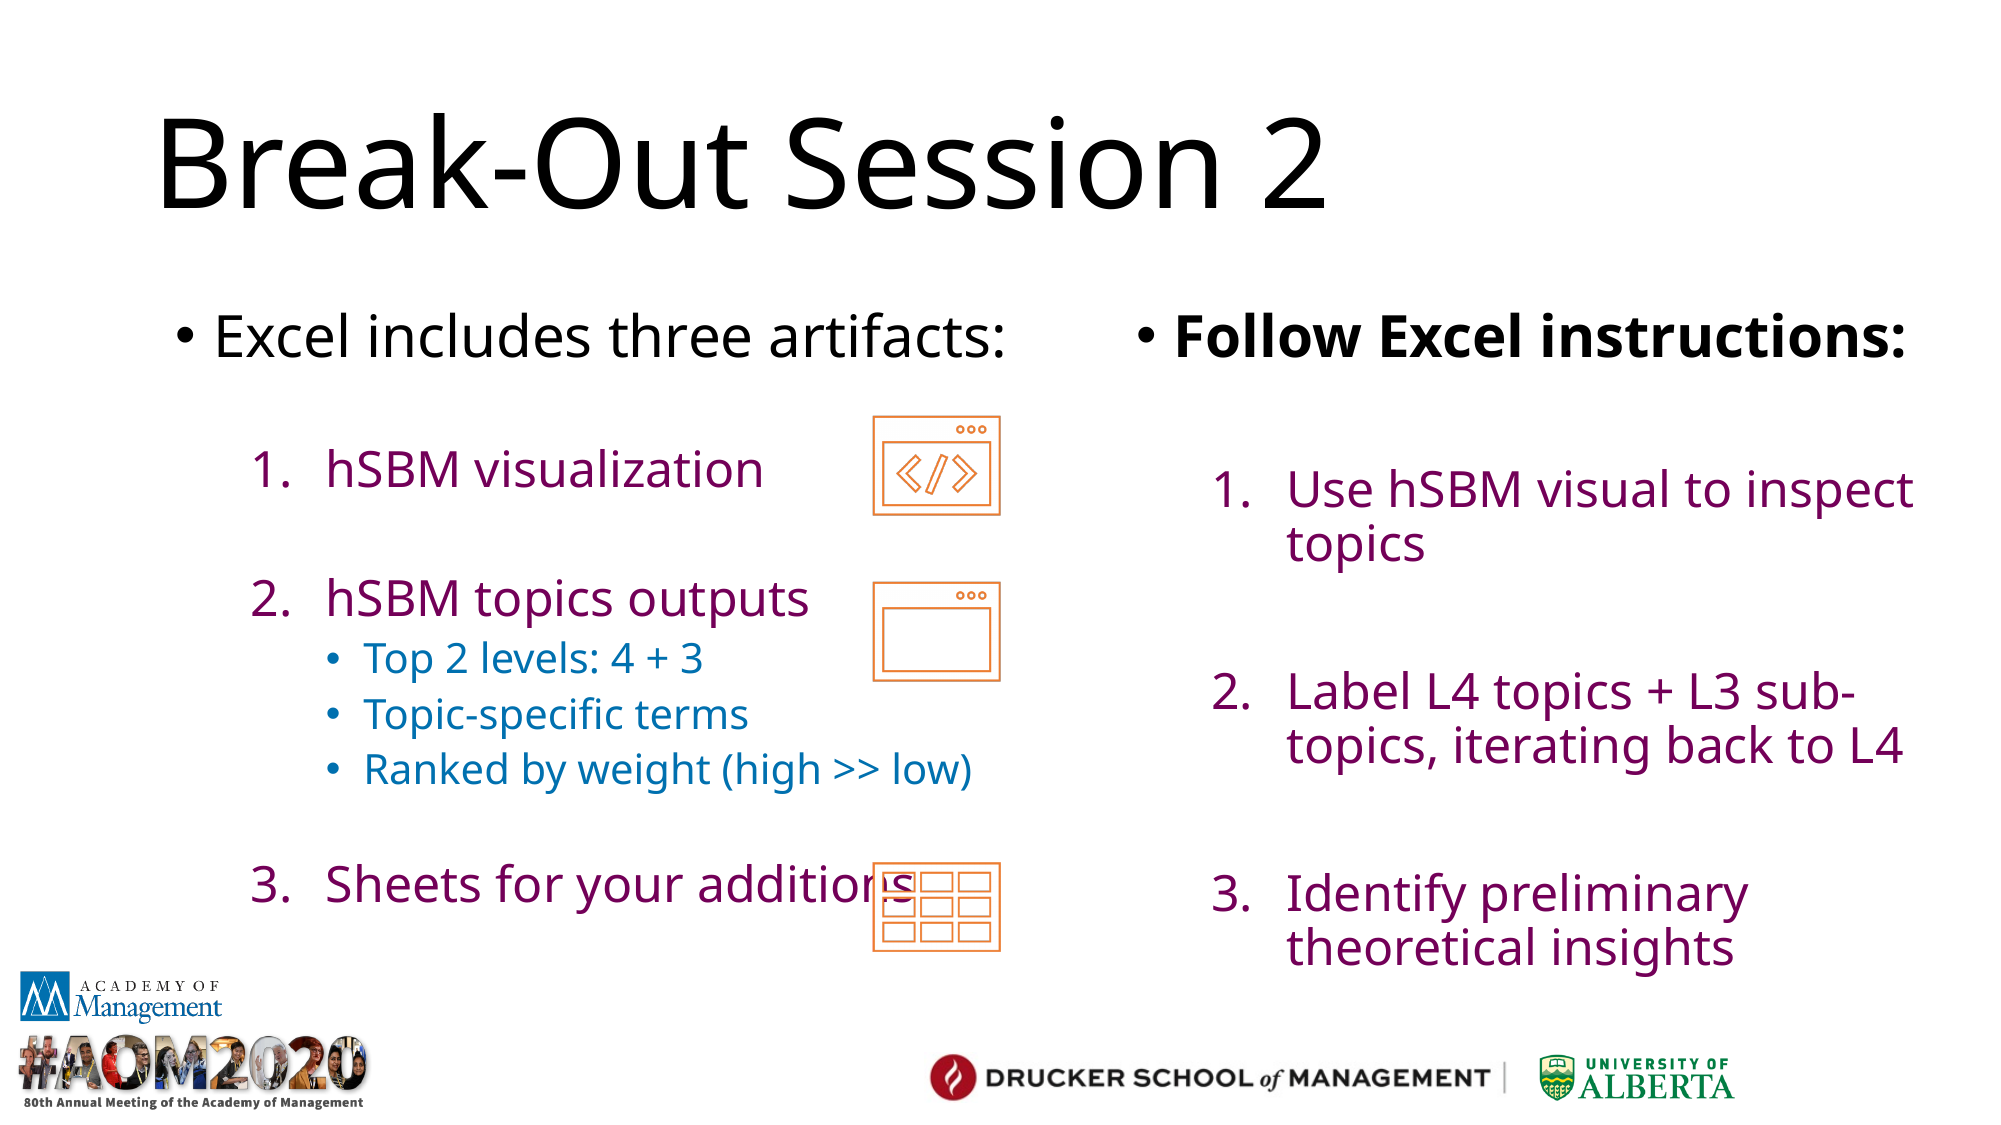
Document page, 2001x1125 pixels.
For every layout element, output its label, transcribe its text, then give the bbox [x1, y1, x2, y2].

title Break-Out Session 2 [137, 59, 1863, 278]
list Follow Excel instructions: Use hSBM visual to inspect topics Label L4 topics + L3 sub-topics, iterating back to L4 Identify preliminary theoretical insights [1121, 299, 1958, 1014]
picture [924, 1052, 1521, 1103]
picture [0, 965, 387, 1118]
picture [861, 390, 1012, 541]
picture [861, 556, 1012, 707]
picture [1537, 1052, 1737, 1103]
text_box Excel includes three artifacts: hSBM visualization hSBM topics outputs Top 2 levels: 4 + 3 Topic-specific terms Ranked by weight (high >> low) Sheets for your additions [160, 299, 1061, 1014]
picture [861, 831, 1012, 983]
